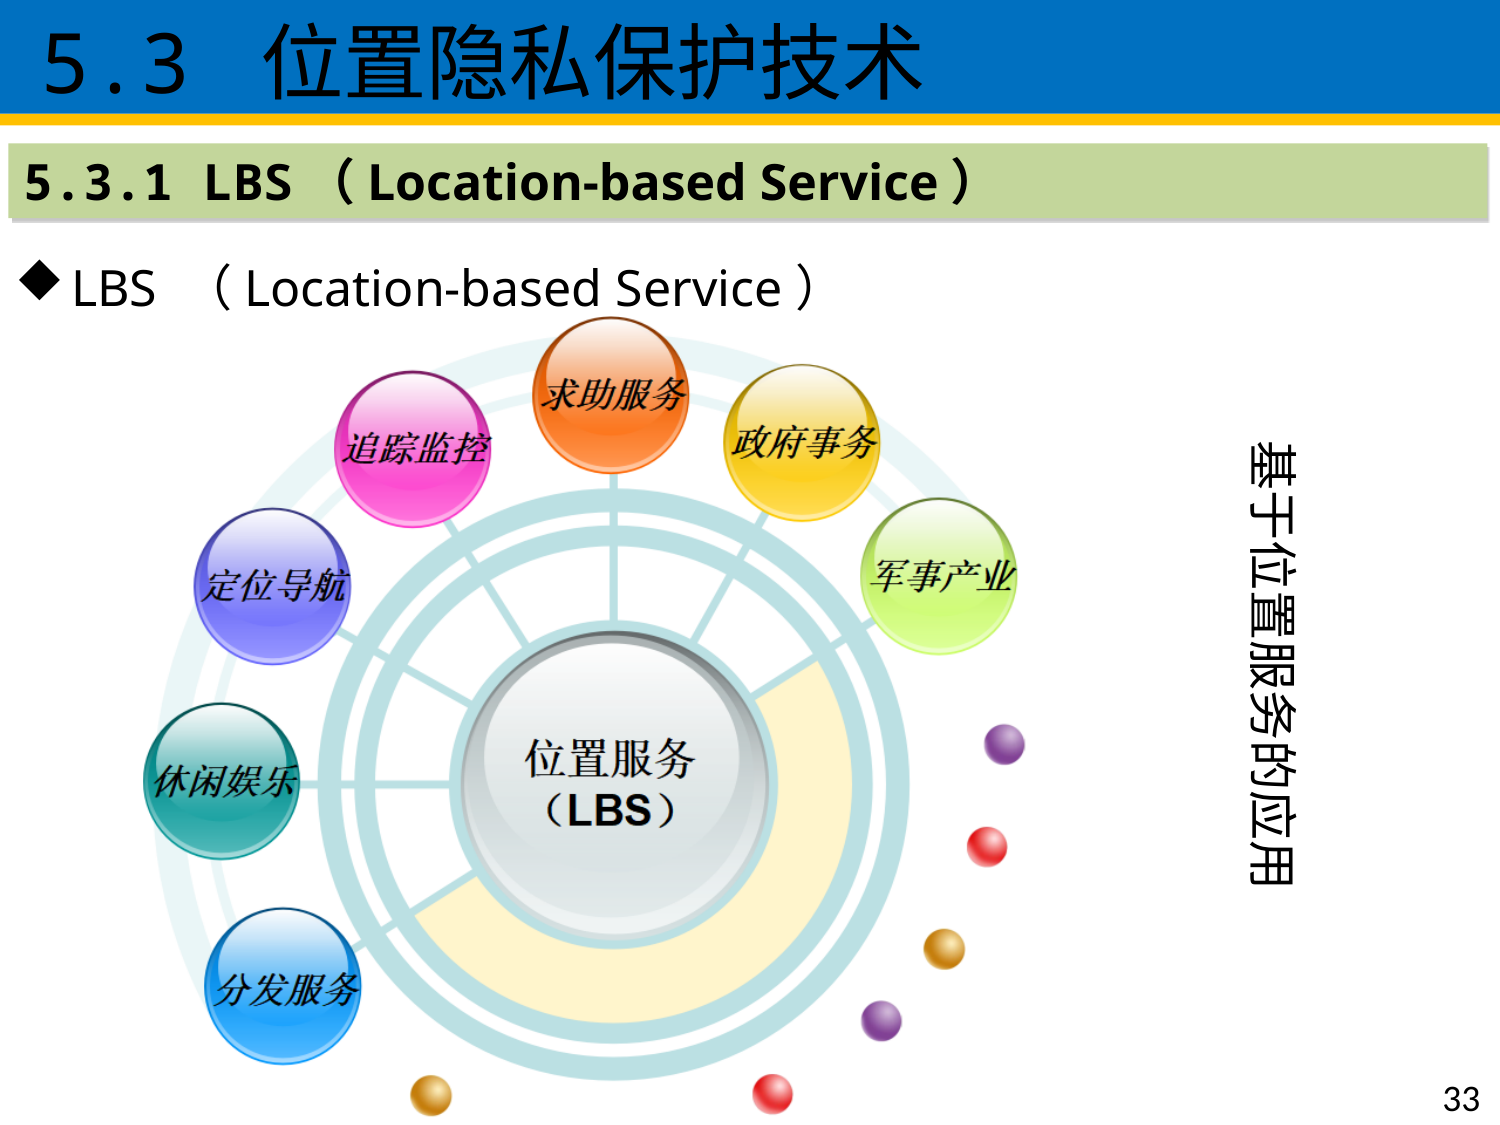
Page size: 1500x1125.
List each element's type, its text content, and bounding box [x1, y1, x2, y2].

picture [121, 316, 1083, 1118]
text_box 5.3.1 LBS（Location-based Service） [8, 143, 1488, 219]
text_box 基于位置服务的应用 [1221, 425, 1313, 1125]
text_box LBS （Location-based Service） [0, 218, 1394, 324]
text_box 33 [1427, 1066, 1499, 1125]
title 5.3 位置隐私保护技术 [0, 0, 1500, 114]
